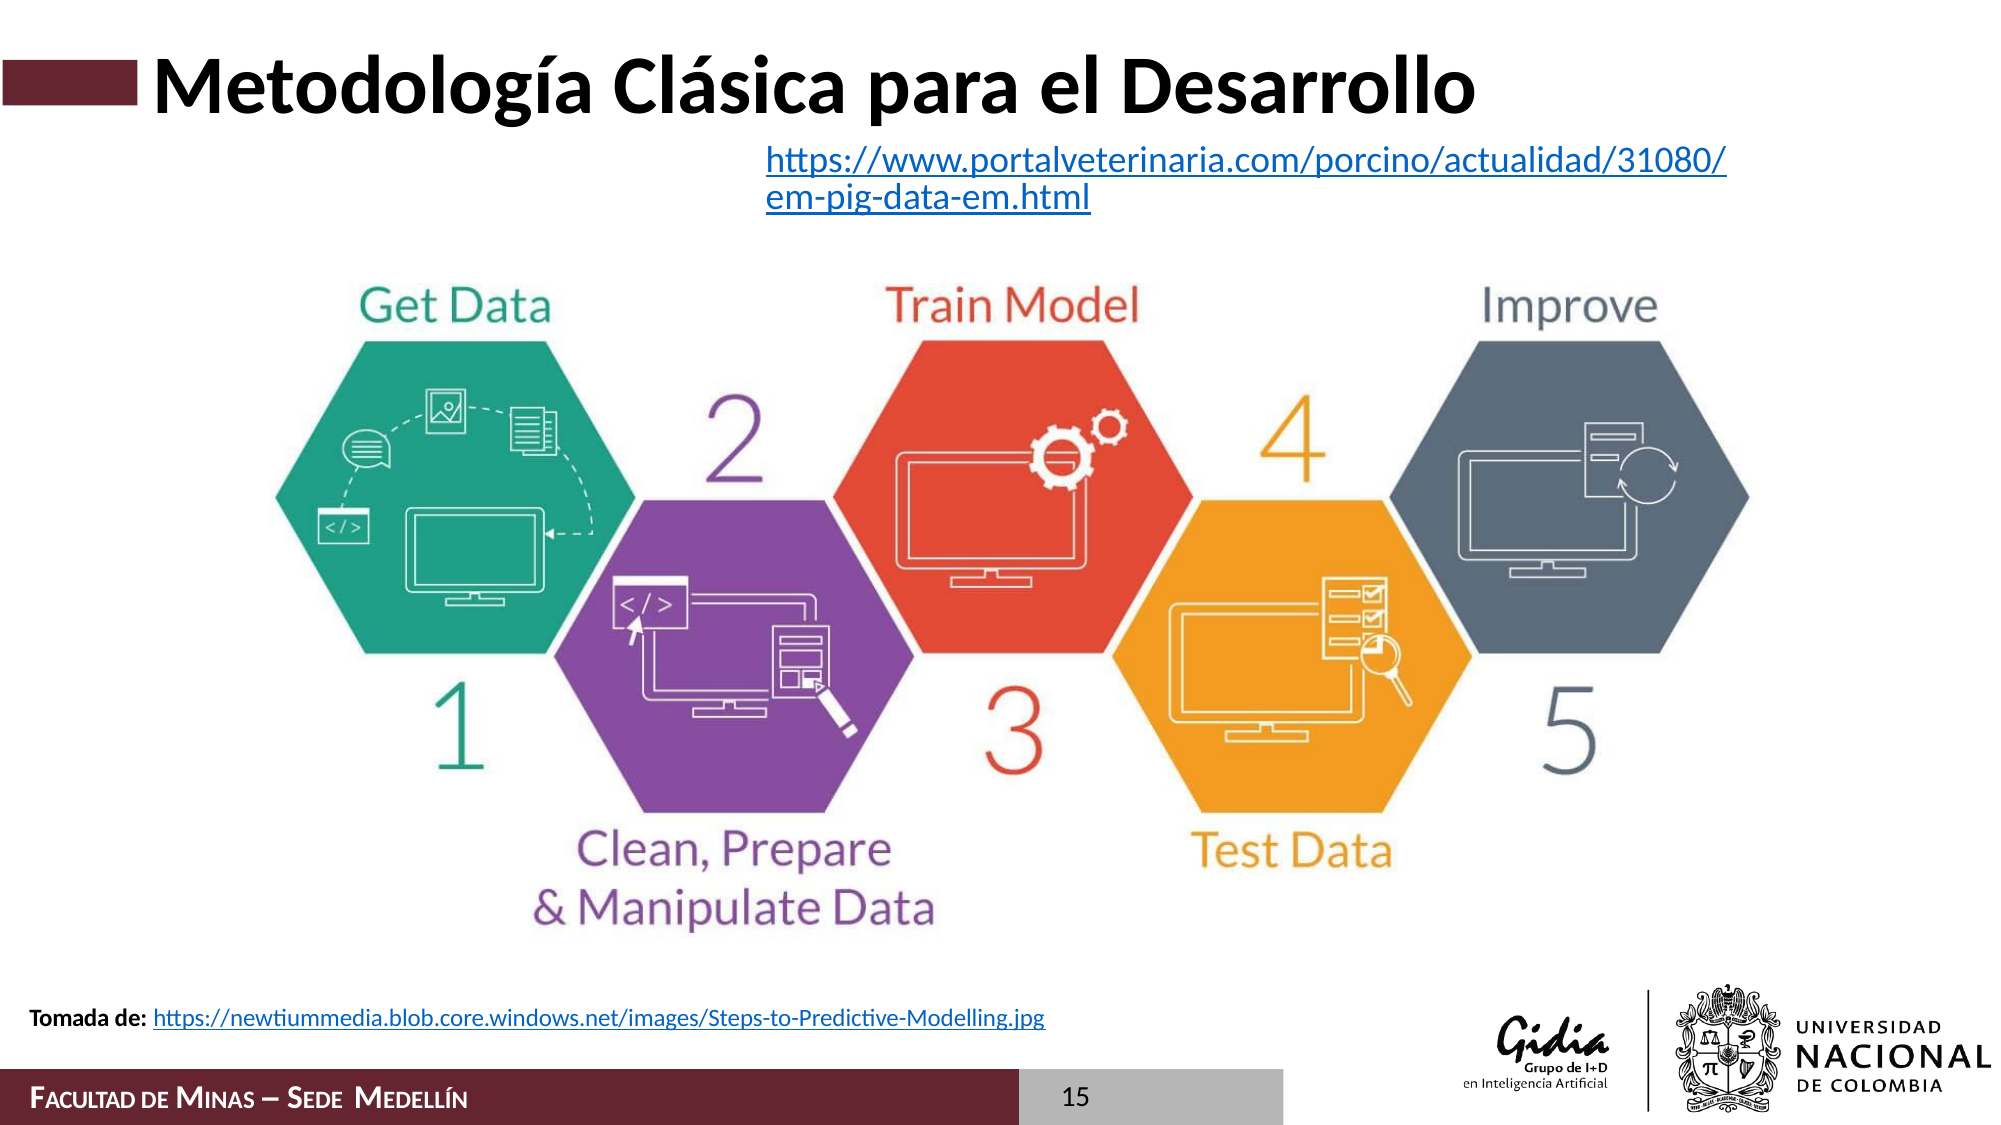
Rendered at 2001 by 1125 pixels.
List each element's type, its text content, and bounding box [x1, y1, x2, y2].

slide_number 15 [1054, 1082, 1097, 1125]
text_box [269, 283, 1756, 938]
text_box Tomada de: https://newtiummedia.blob.core.windows.net/images/Steps-to-Predictive-Modelling.jpg [27, 999, 1275, 1032]
picture [1463, 983, 1992, 1113]
text_box [2, 59, 138, 106]
text_box https://www.portalveterinaria.com/porcino/actualidad/31080/em-pig-data-em.html [750, 127, 1751, 188]
title Metodología Clásica para el Desarrollo [150, 27, 1725, 218]
